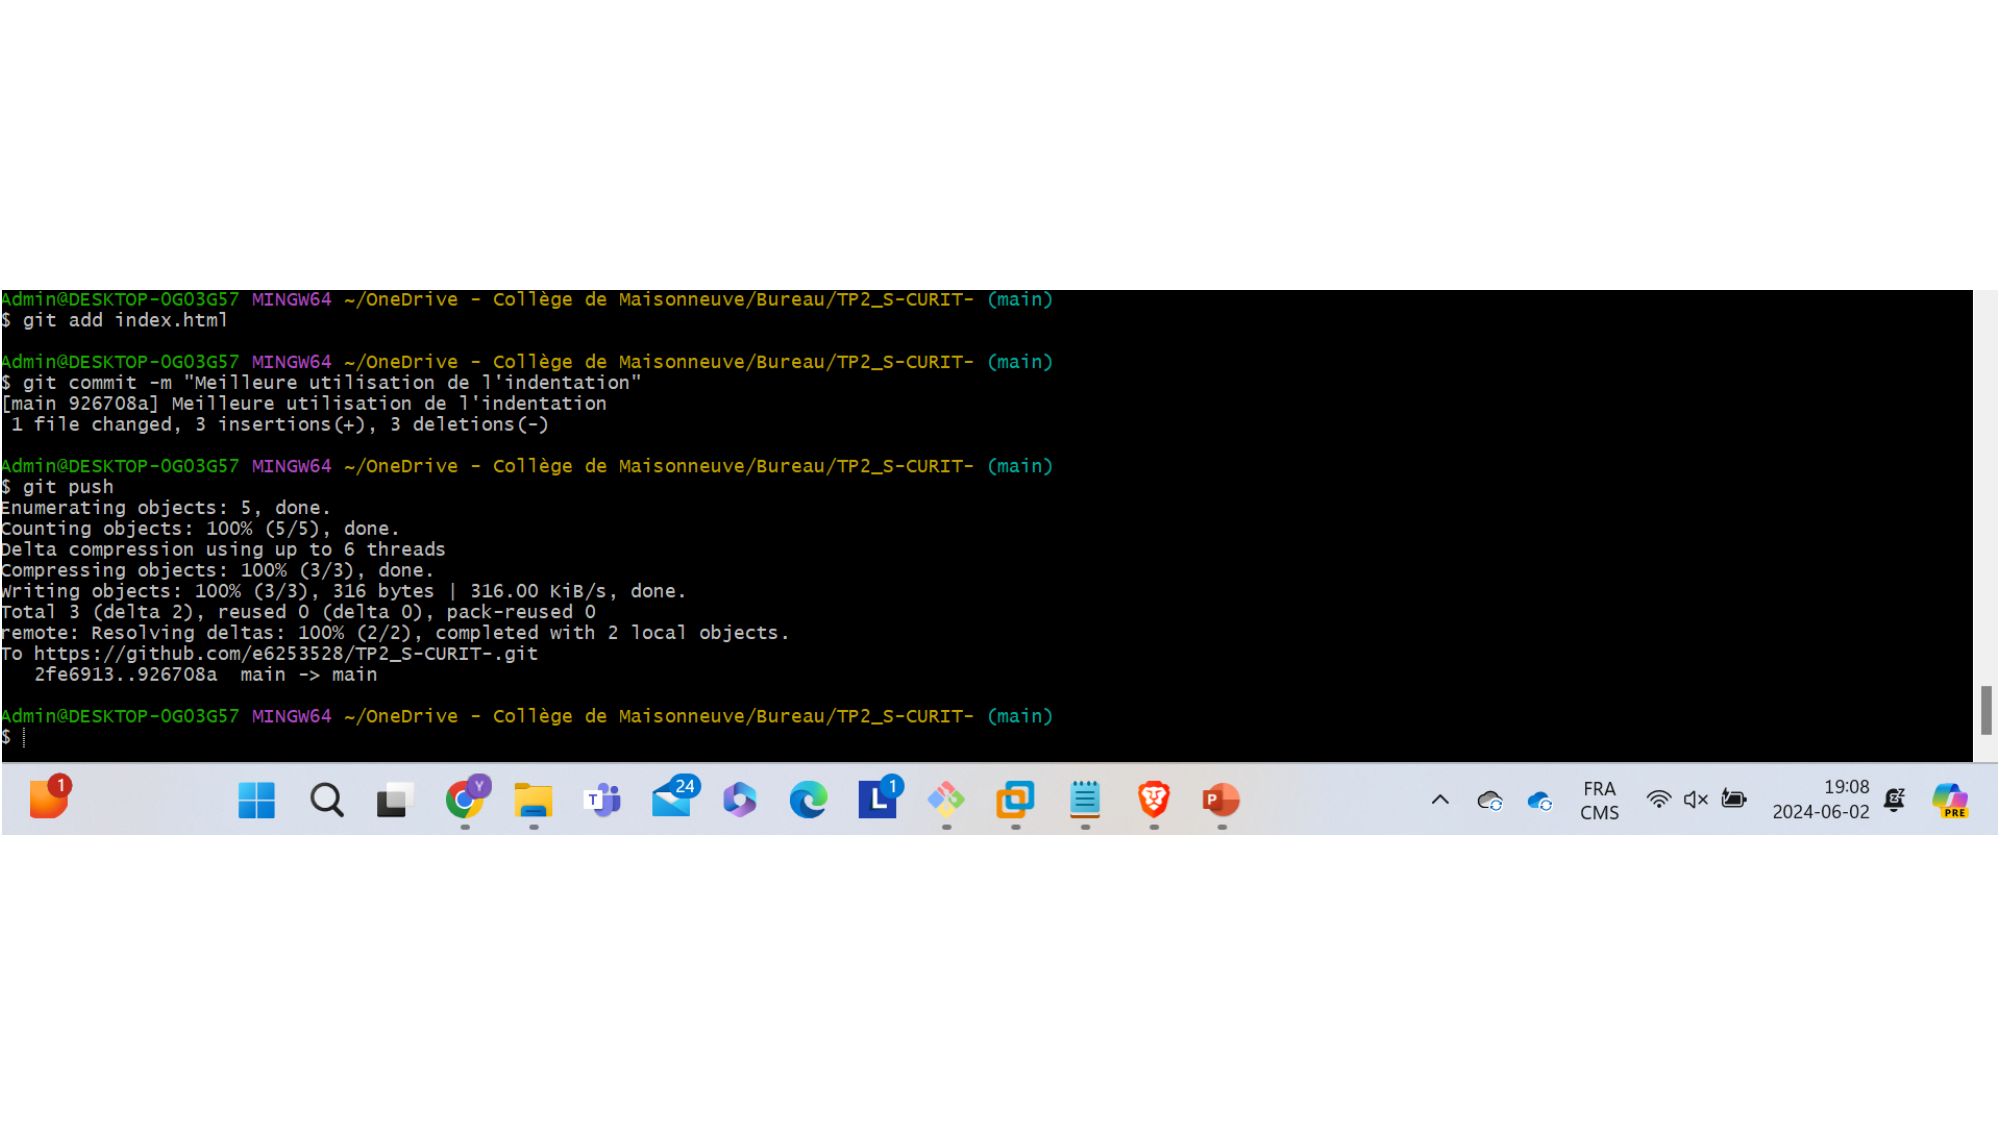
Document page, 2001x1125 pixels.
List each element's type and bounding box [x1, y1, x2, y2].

picture [1, 289, 1998, 836]
